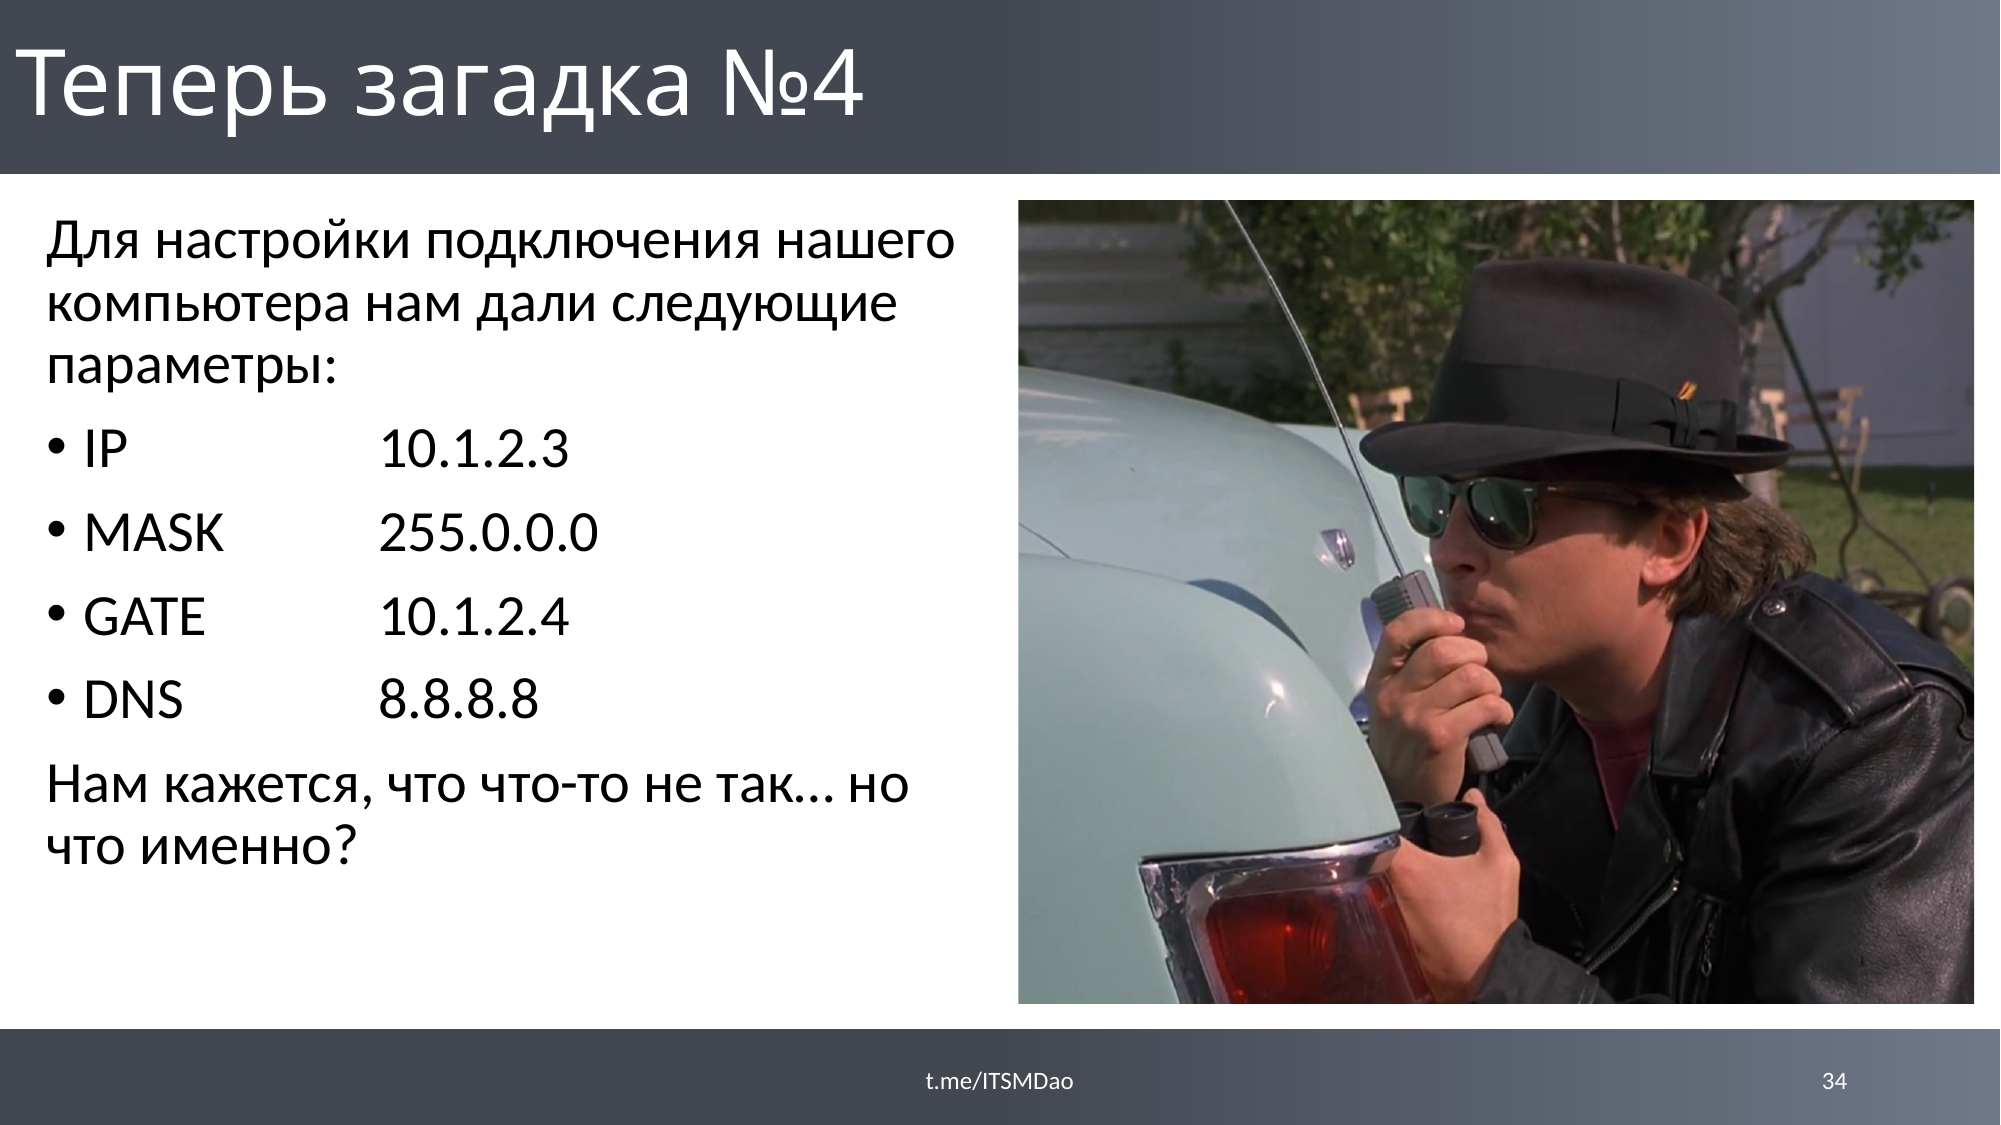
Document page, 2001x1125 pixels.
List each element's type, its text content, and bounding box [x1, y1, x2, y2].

title Теперь загадка №4 [0, 0, 2000, 174]
list Для настройки подключения нашего компьютера нам дали следующие параметры: IP 10.1.2.3 MASK 255.0.0.0 GATE 10.1.2.4 DNS 8.8.8.8 Нам кажется, что что-то не так… но что именно? [31, 200, 988, 1004]
picture [1018, 200, 1975, 1004]
footer t.me/ITSMDao [662, 1049, 1338, 1110]
slide_number 34 [1412, 1049, 1863, 1110]
